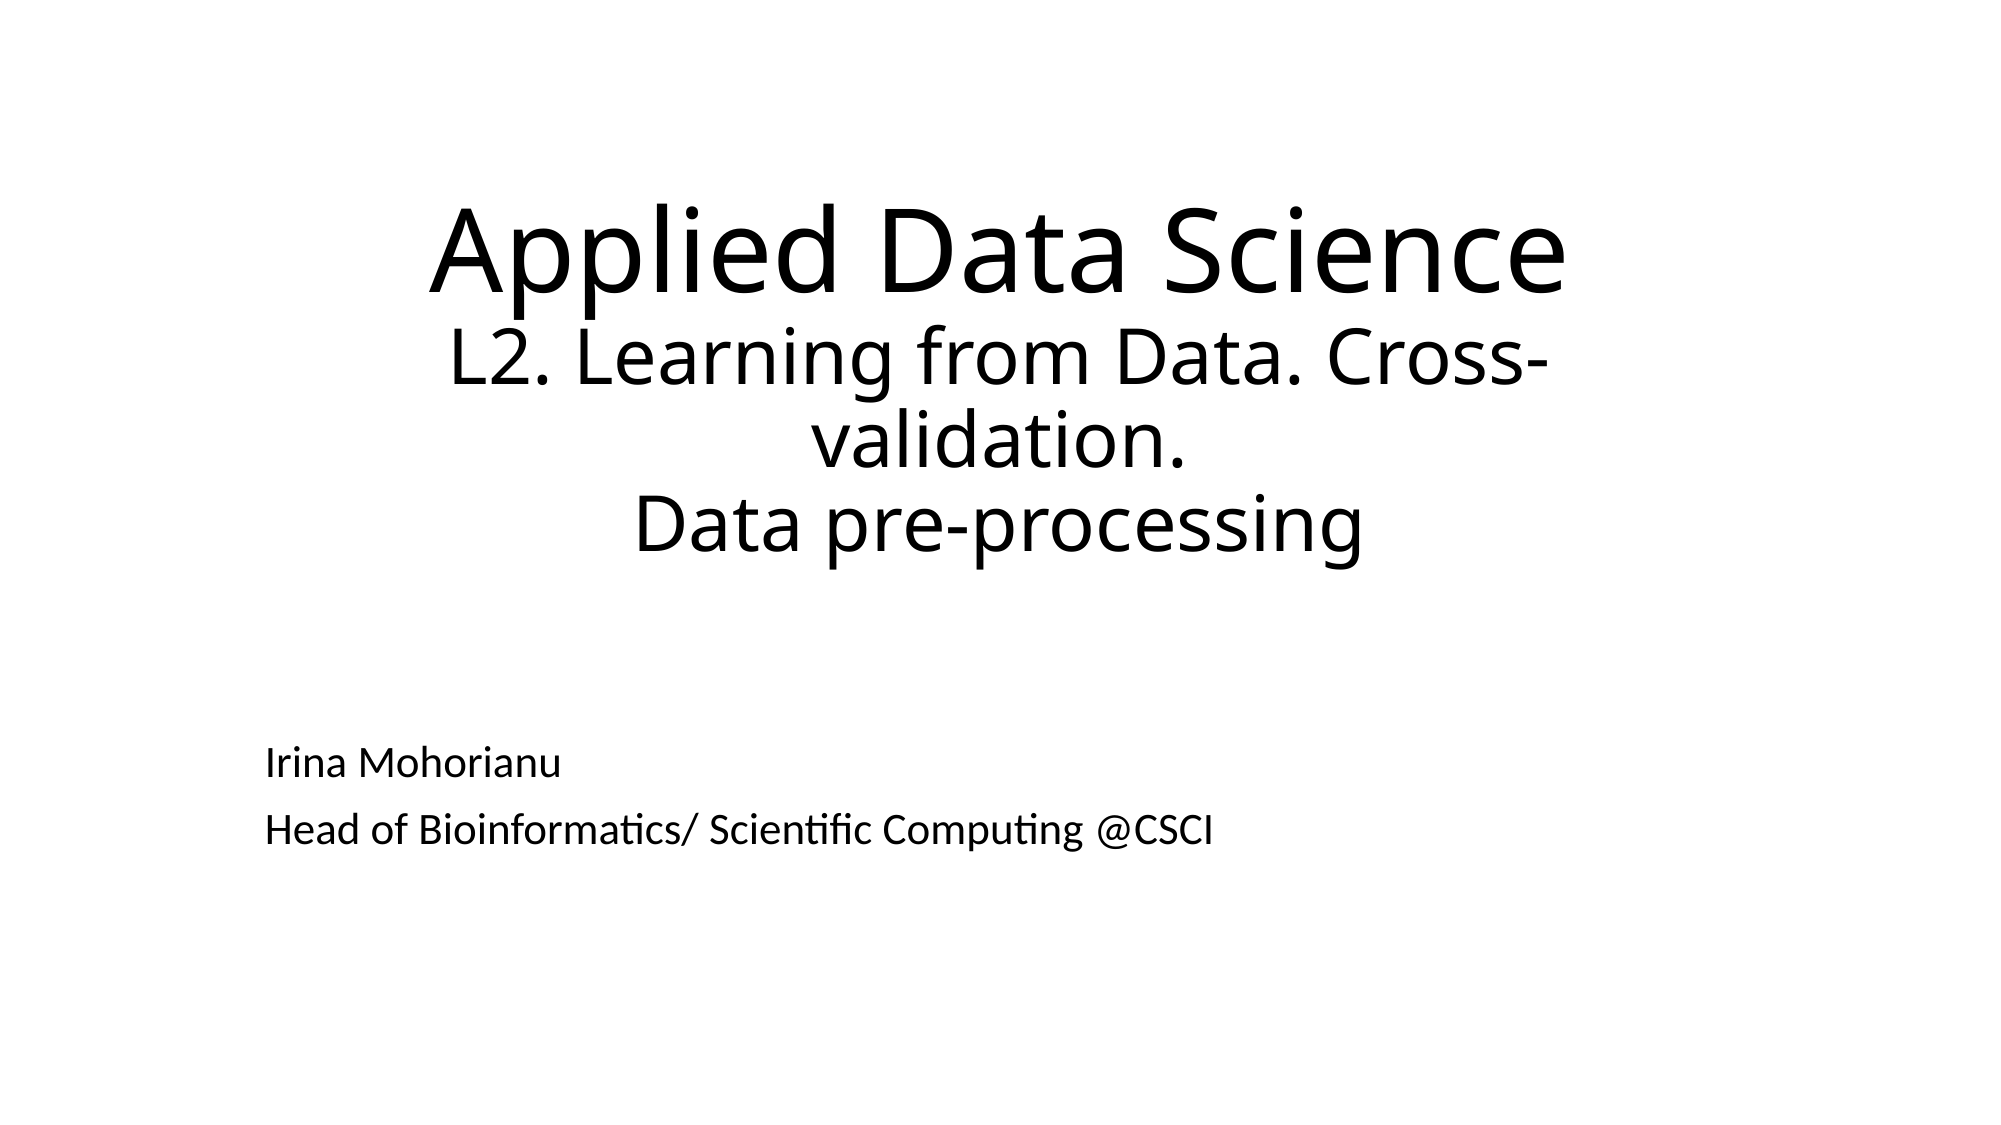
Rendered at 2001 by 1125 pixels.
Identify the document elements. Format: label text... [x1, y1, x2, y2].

title Applied Data Science L2. Learning from Data. Cross-validation. Data pre-processing [249, 184, 1750, 576]
subtitle Irina Mohorianu Head of Bioinformatics/ Scientific Computing @CSCI [249, 590, 1750, 863]
